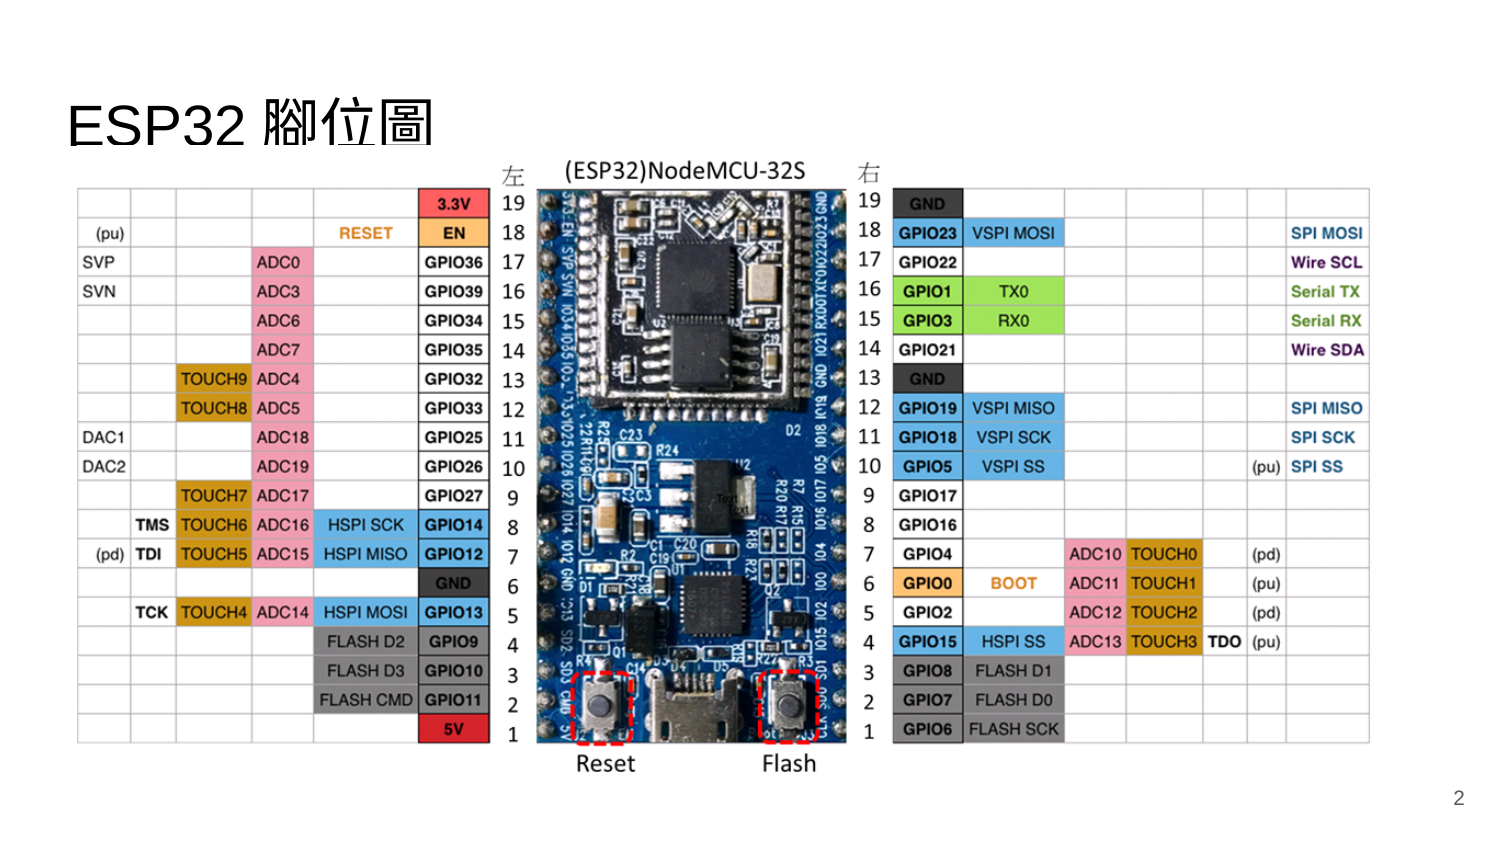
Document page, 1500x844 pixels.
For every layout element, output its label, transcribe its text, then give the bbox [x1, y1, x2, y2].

picture [76, 134, 1371, 785]
slide_number ‹#› [1389, 764, 1480, 830]
title ESP32腳位圖 [51, 72, 1449, 167]
